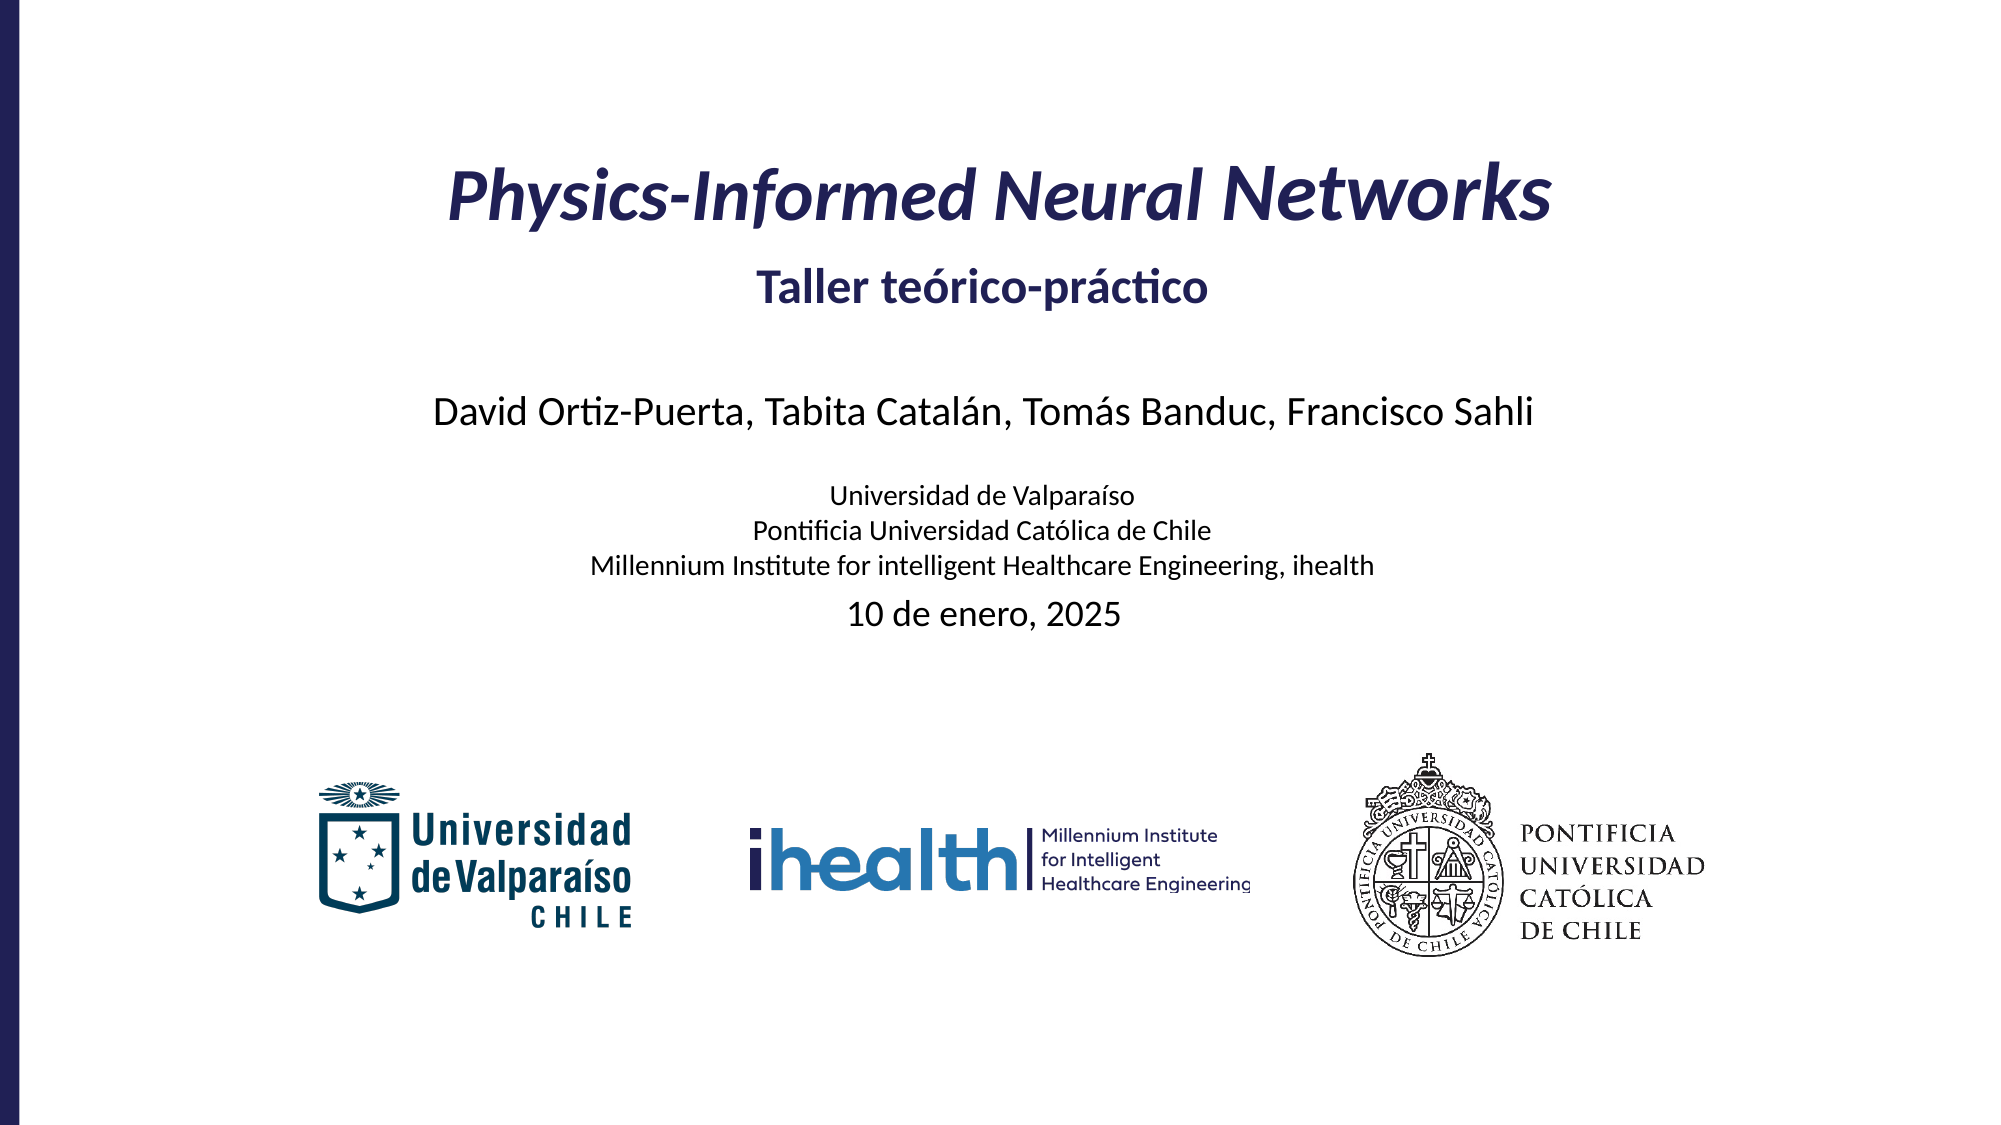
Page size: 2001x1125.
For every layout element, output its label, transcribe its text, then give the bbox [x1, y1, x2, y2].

picture [319, 781, 358, 793]
picture [328, 822, 391, 905]
text_box Taller teórico-práctico [183, 245, 1783, 321]
text_box 10 de enero, 2025 [564, 581, 1404, 642]
picture [561, 918, 565, 928]
text_box David Ortiz-Puerta, Tabita Catalán, Tomás Banduc, Francisco Sahli [377, 376, 1591, 442]
picture [749, 827, 1251, 893]
text_box Universidad de Valparaíso Pontificia Universidad Católica de Chile Millennium Institute for intelligent Healthcare Engineering, ihealth [563, 469, 1402, 589]
picture [1353, 753, 1707, 957]
text_box Physics-Informed Neural Networks [200, 130, 1800, 245]
text_box [0, 0, 20, 1125]
picture [319, 781, 632, 928]
